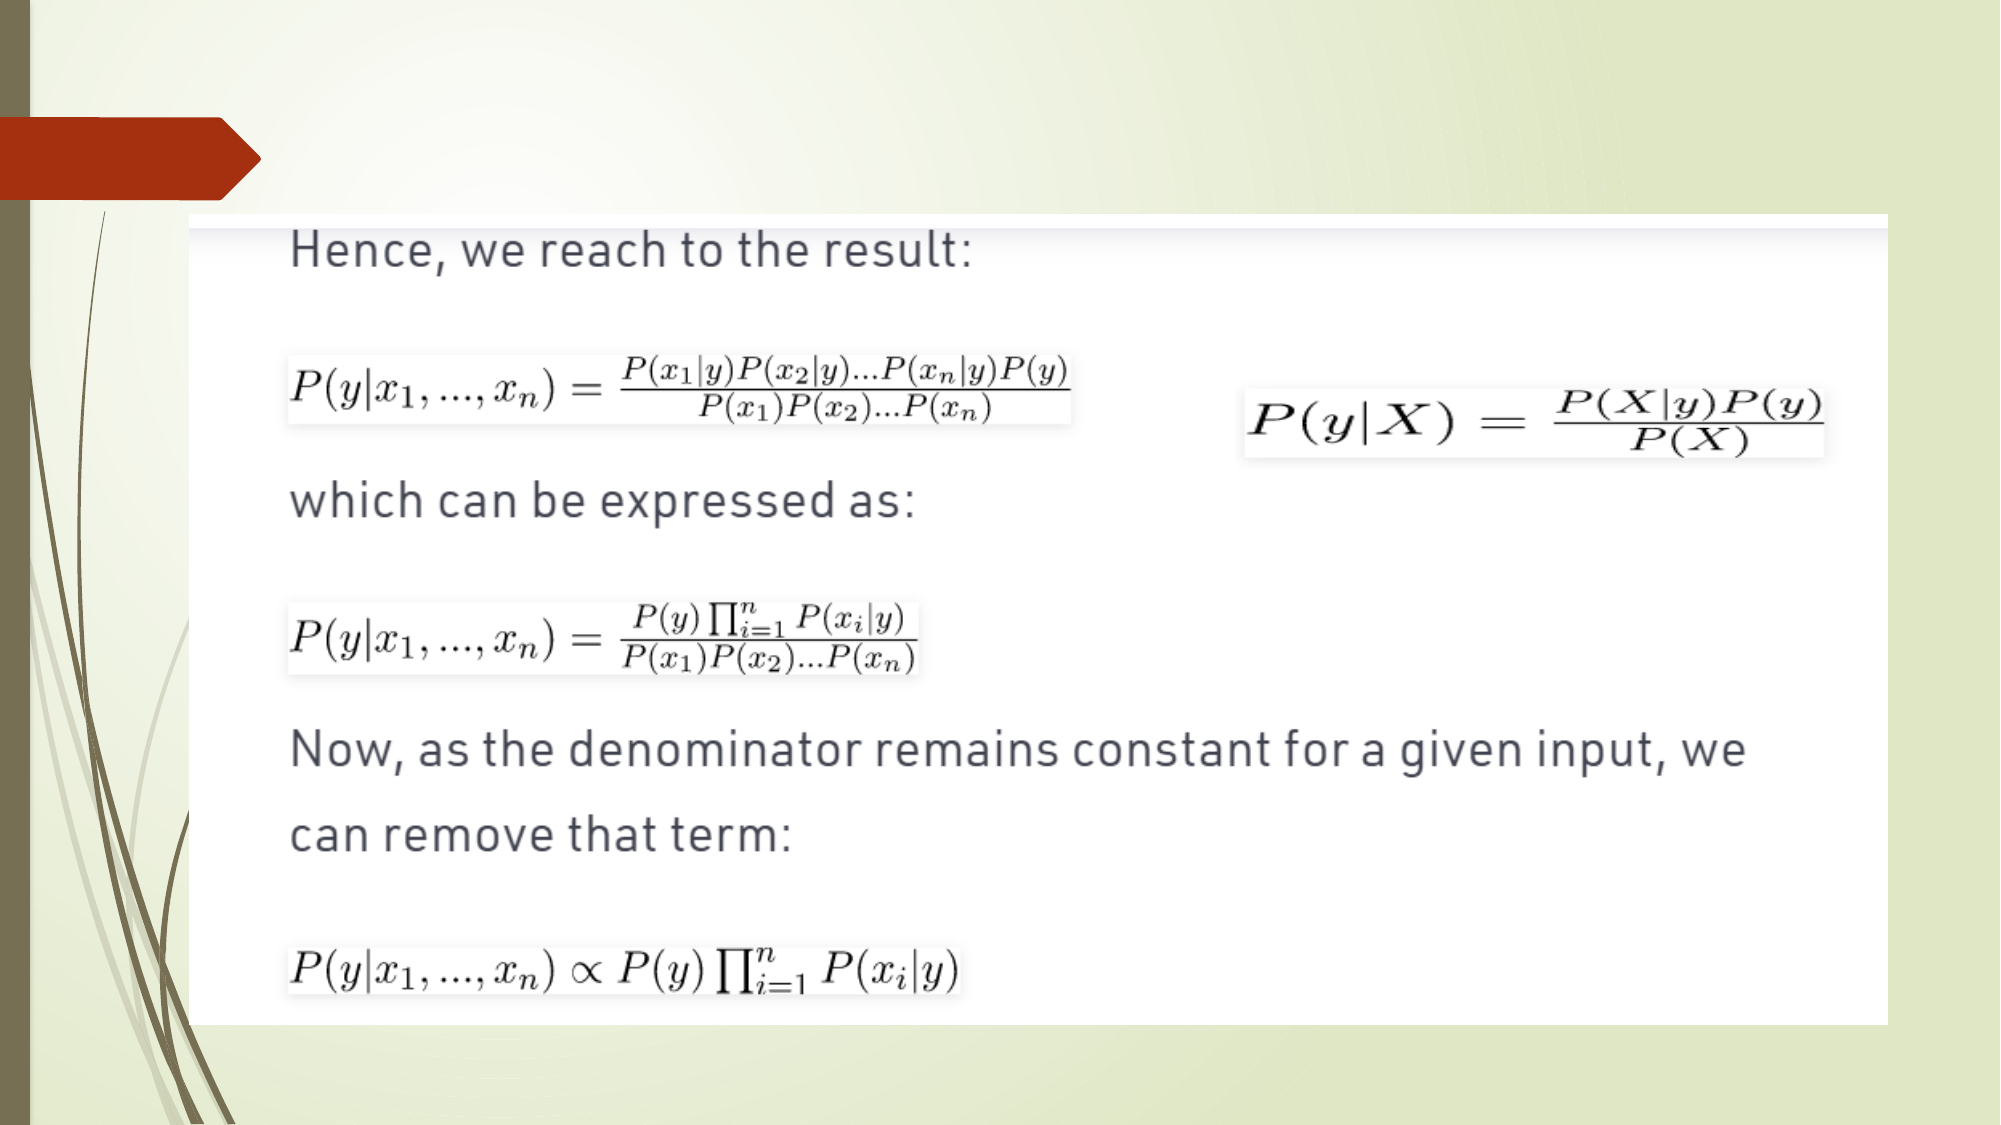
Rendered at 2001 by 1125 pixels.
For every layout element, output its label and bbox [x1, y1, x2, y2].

list [189, 214, 1888, 1025]
picture [1234, 359, 1874, 470]
